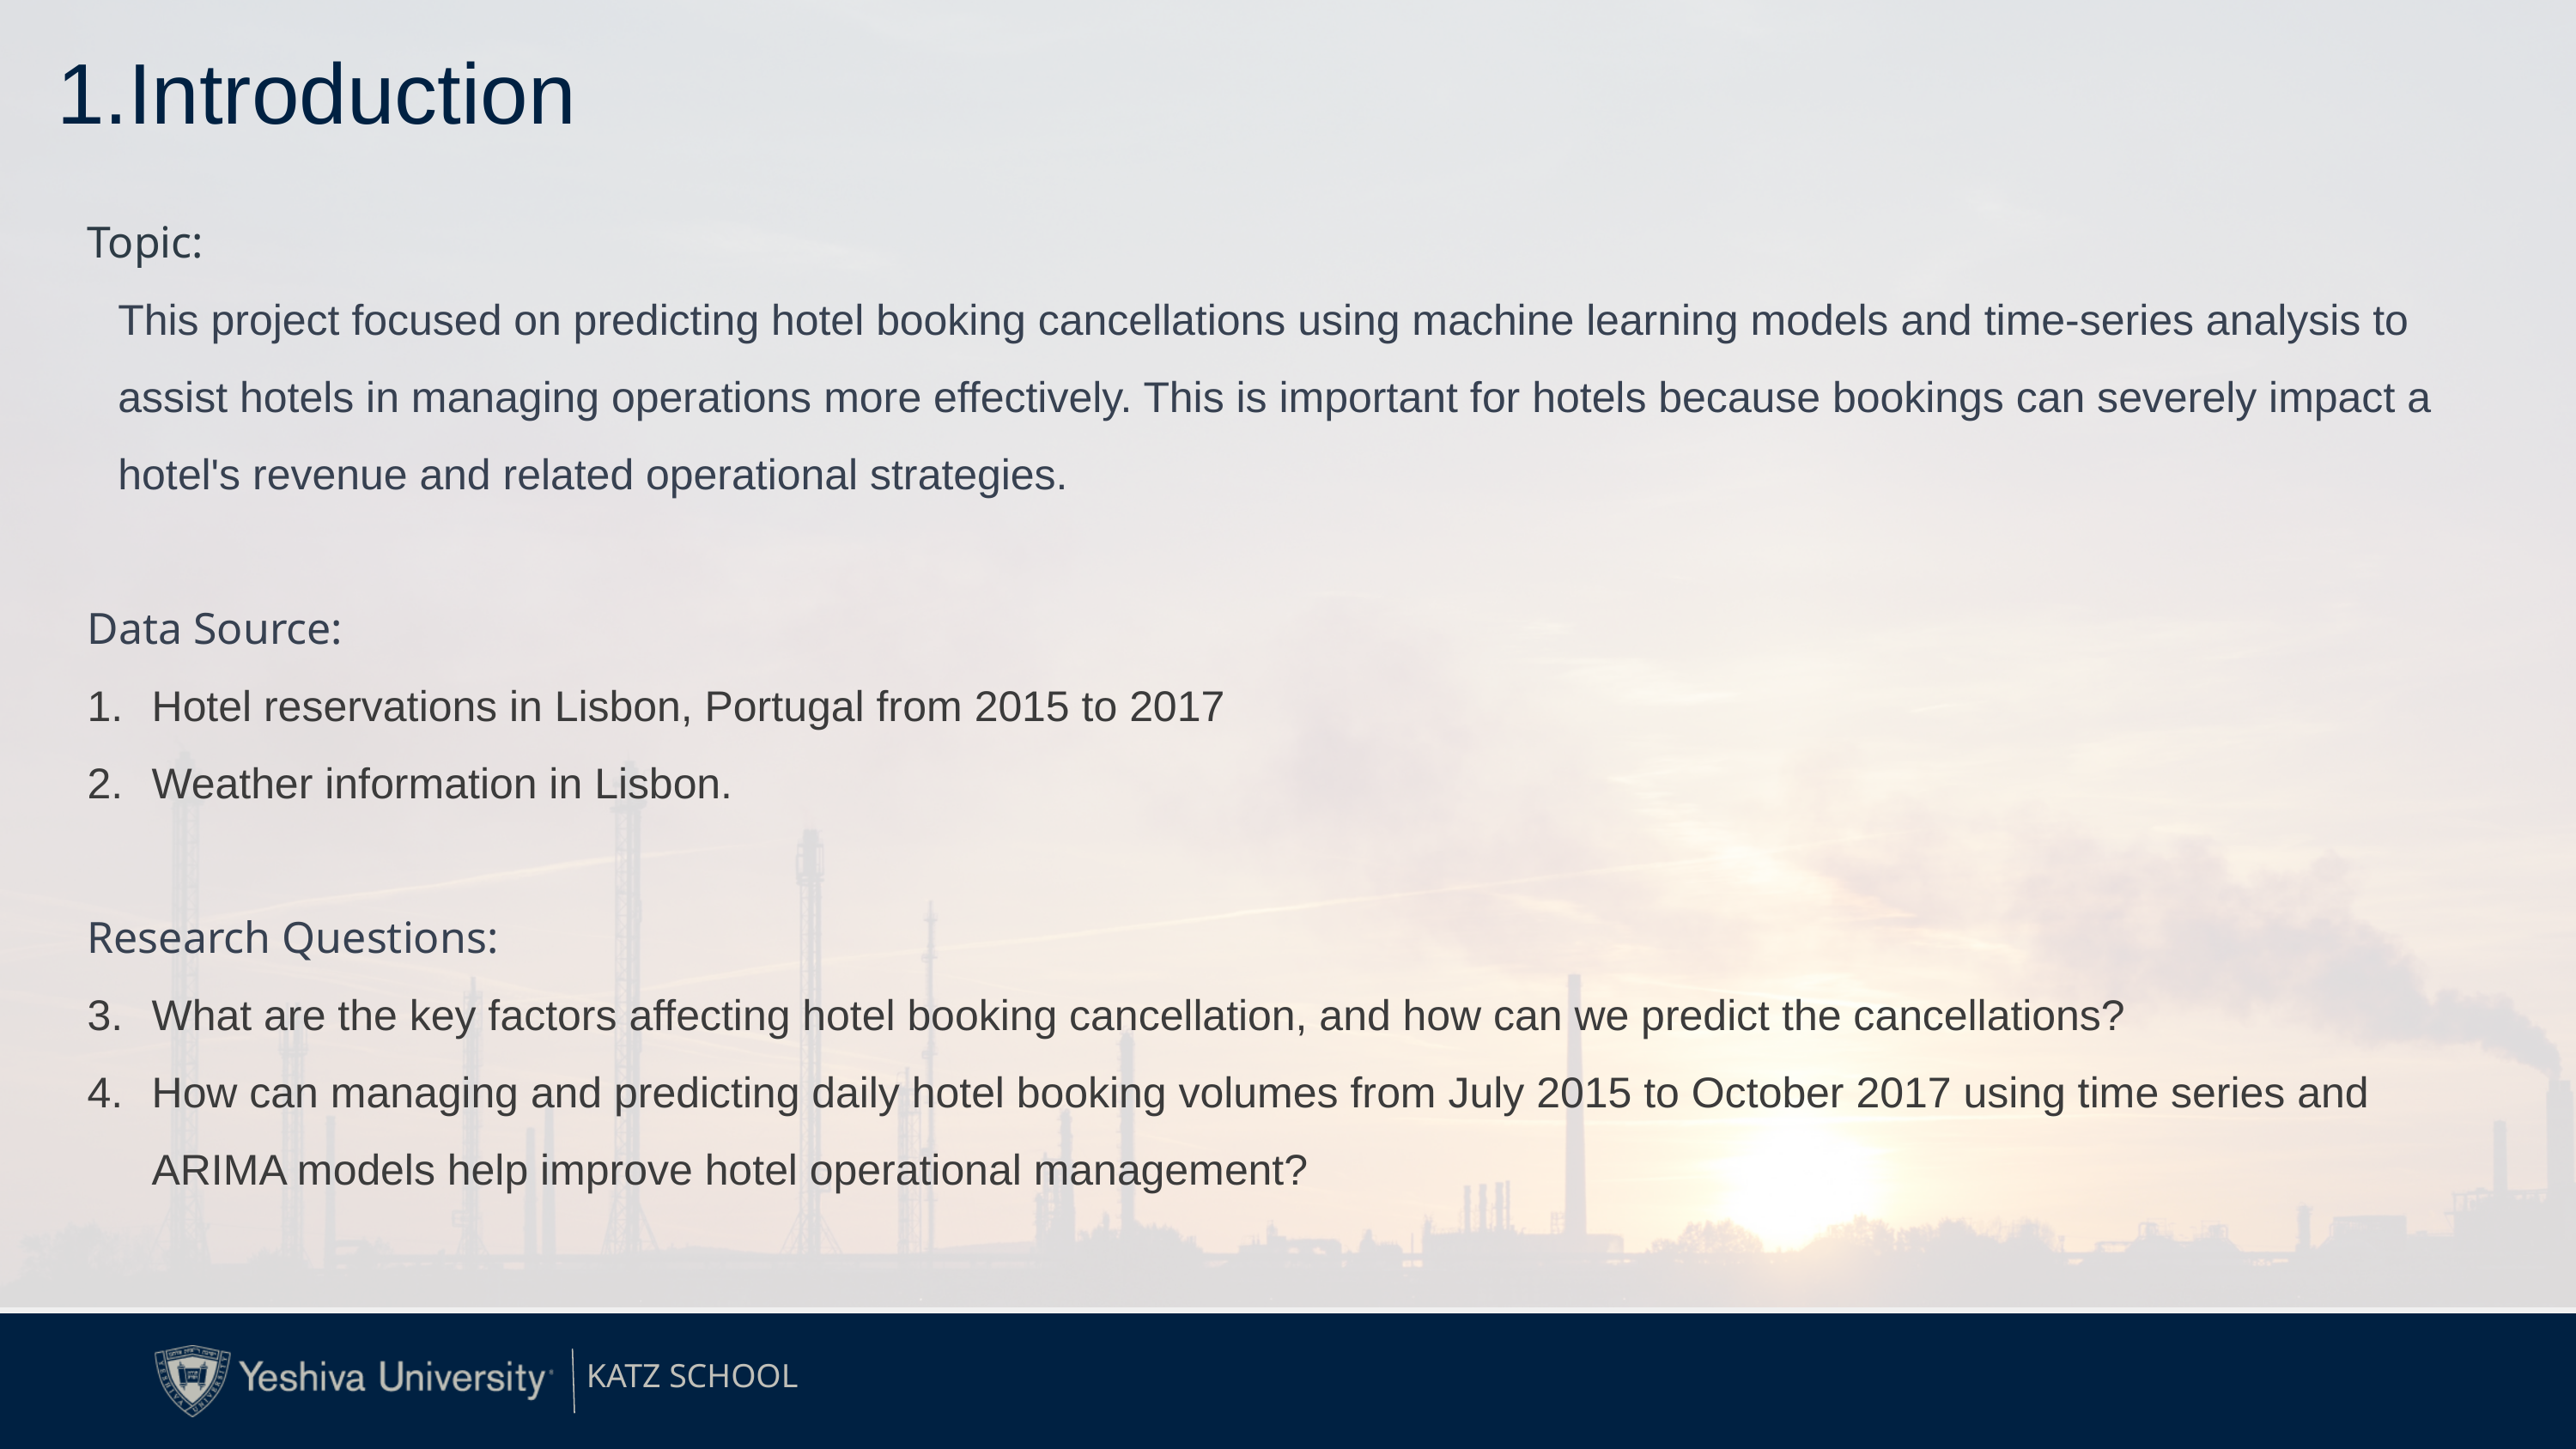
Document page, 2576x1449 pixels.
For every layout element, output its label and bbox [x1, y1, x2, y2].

text_box [0, 1323, 2576, 1449]
text_box [0, 0, 2576, 1314]
